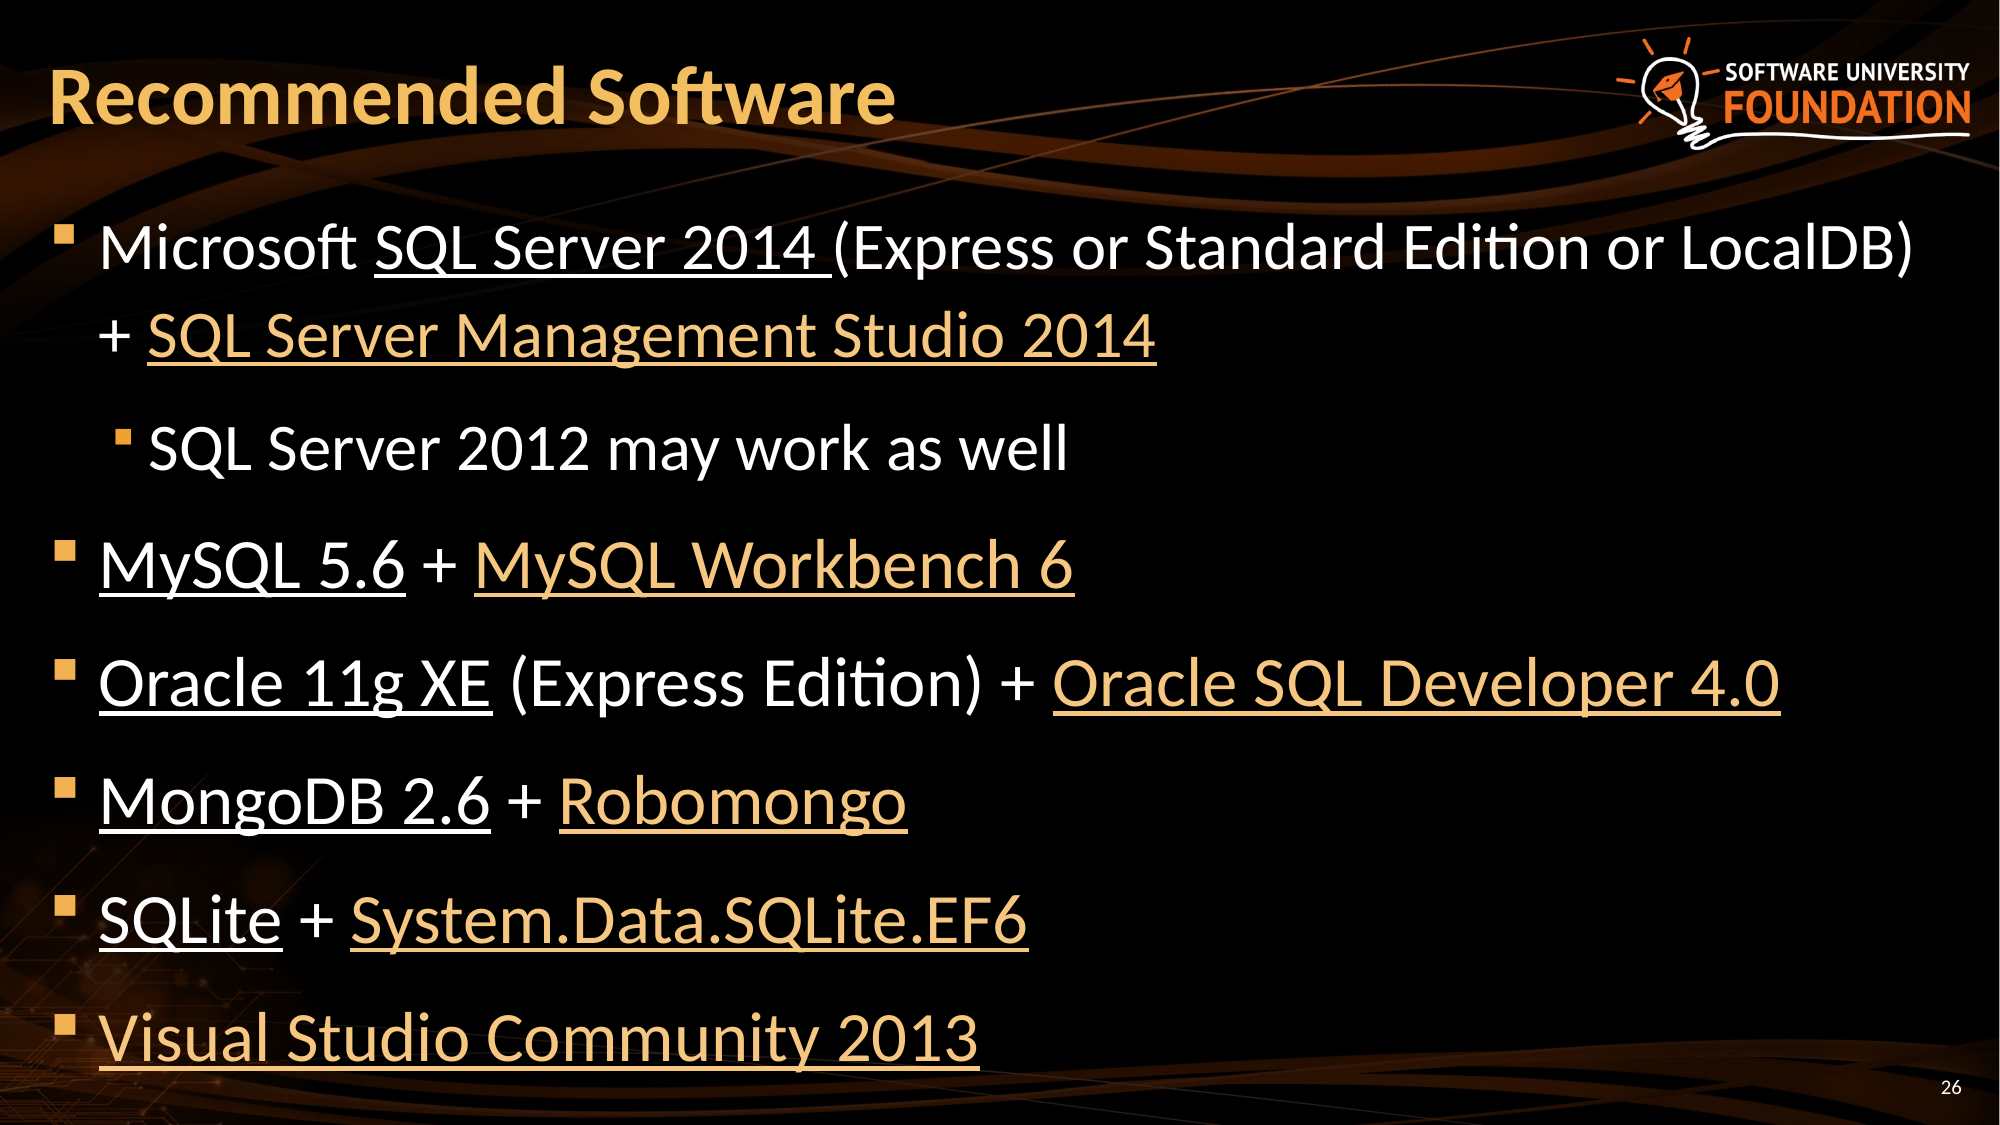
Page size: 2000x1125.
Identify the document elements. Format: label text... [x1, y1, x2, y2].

list Microsoft SQL Server 2014 (Express or Standard Edition or LocalDB) + SQL Server Management Studio 2014 SQL Server 2012 may work as well MySQL 5.6 + MySQL Workbench 6 Oracle 11g XE (Express Edition) + Oracle SQL Developer 4.0 MongoDB 2.6 + Robomongo SQLite + System.Data.SQLite.EF6 Visual Studio Community 2013 [31, 188, 1968, 1103]
title Recommended Software [30, 6, 1602, 189]
picture [0, 0, 2000, 1125]
